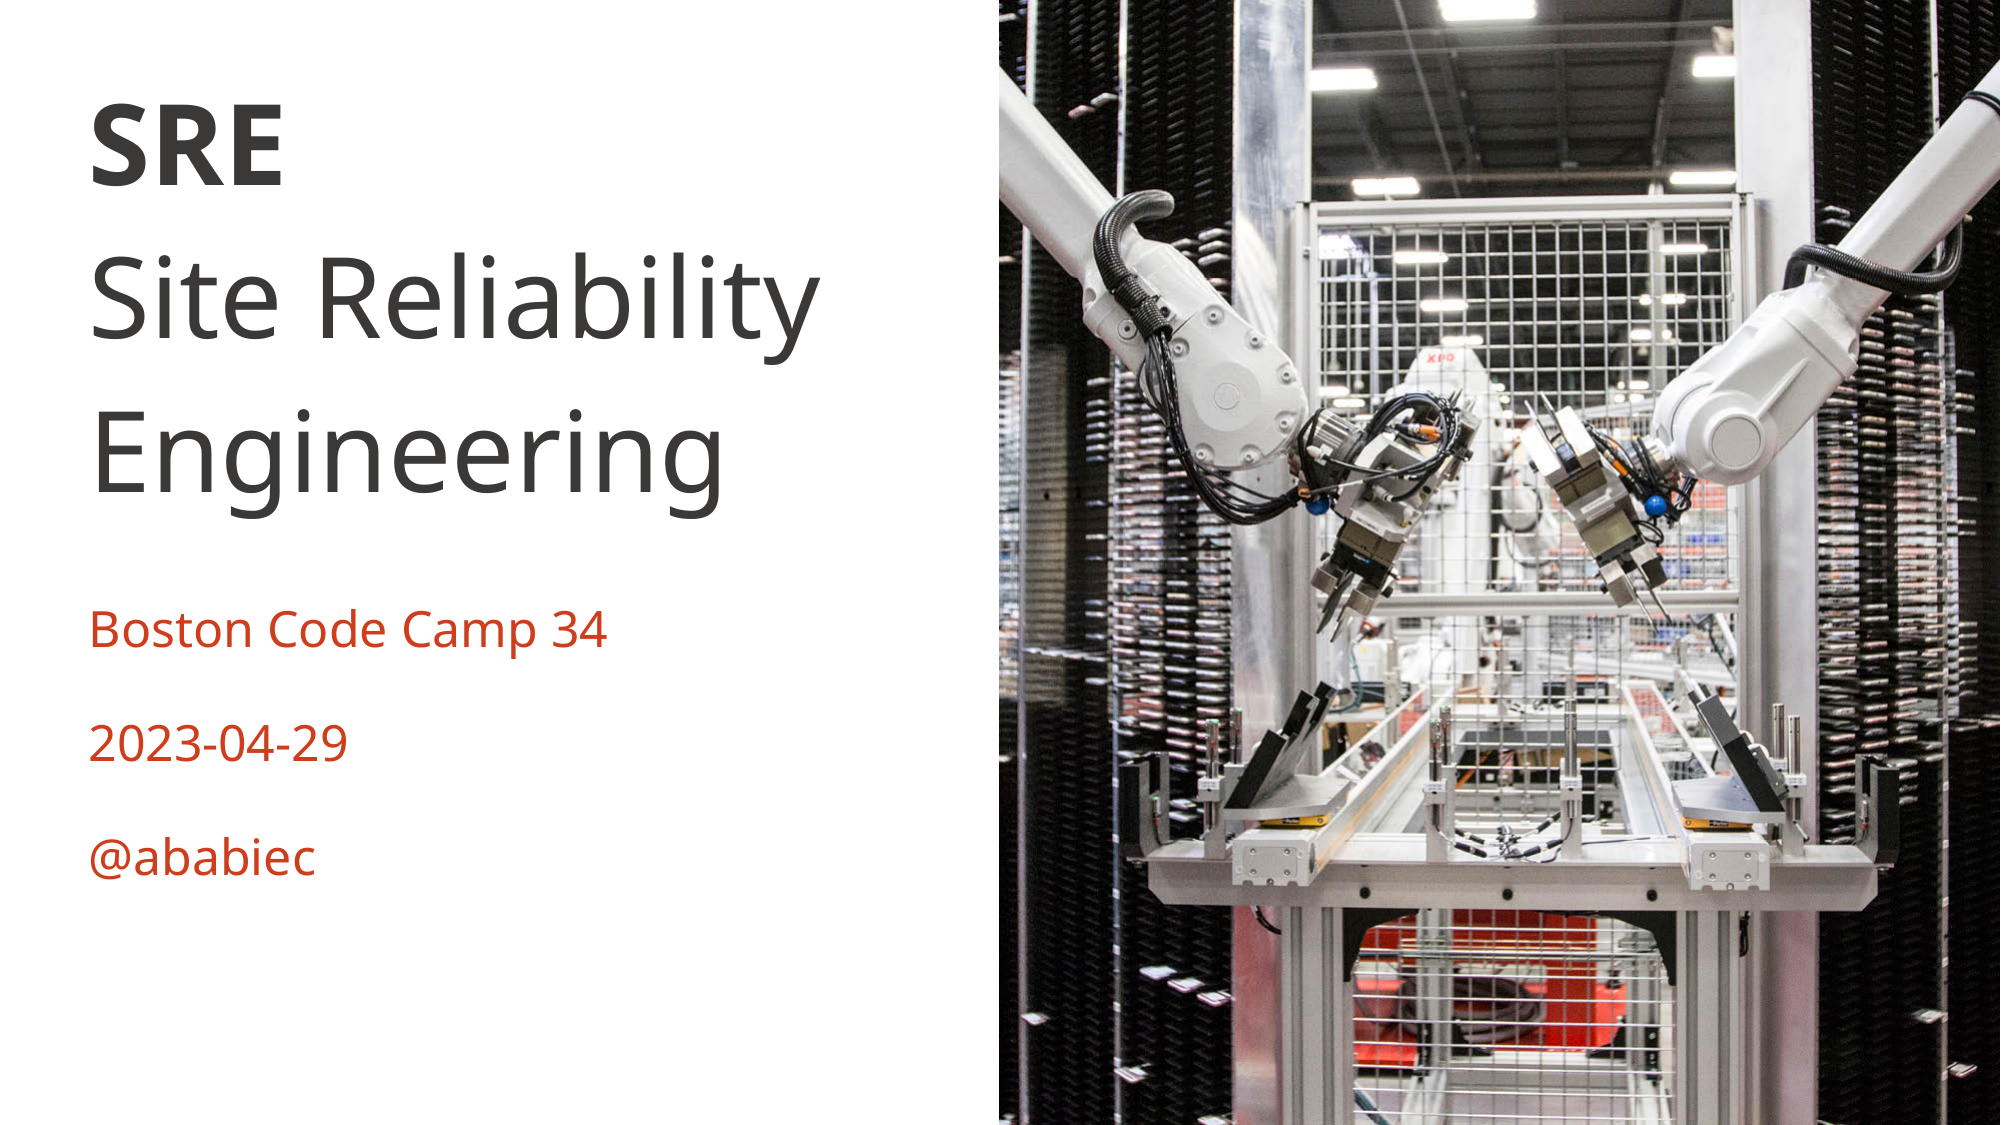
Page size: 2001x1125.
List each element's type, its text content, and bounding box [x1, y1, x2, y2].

title SRE Site Reliability Engineering [73, 57, 970, 569]
picture [999, 0, 2000, 1125]
list Boston Code Camp 34 2023-04-29 @ababiec [73, 586, 970, 932]
